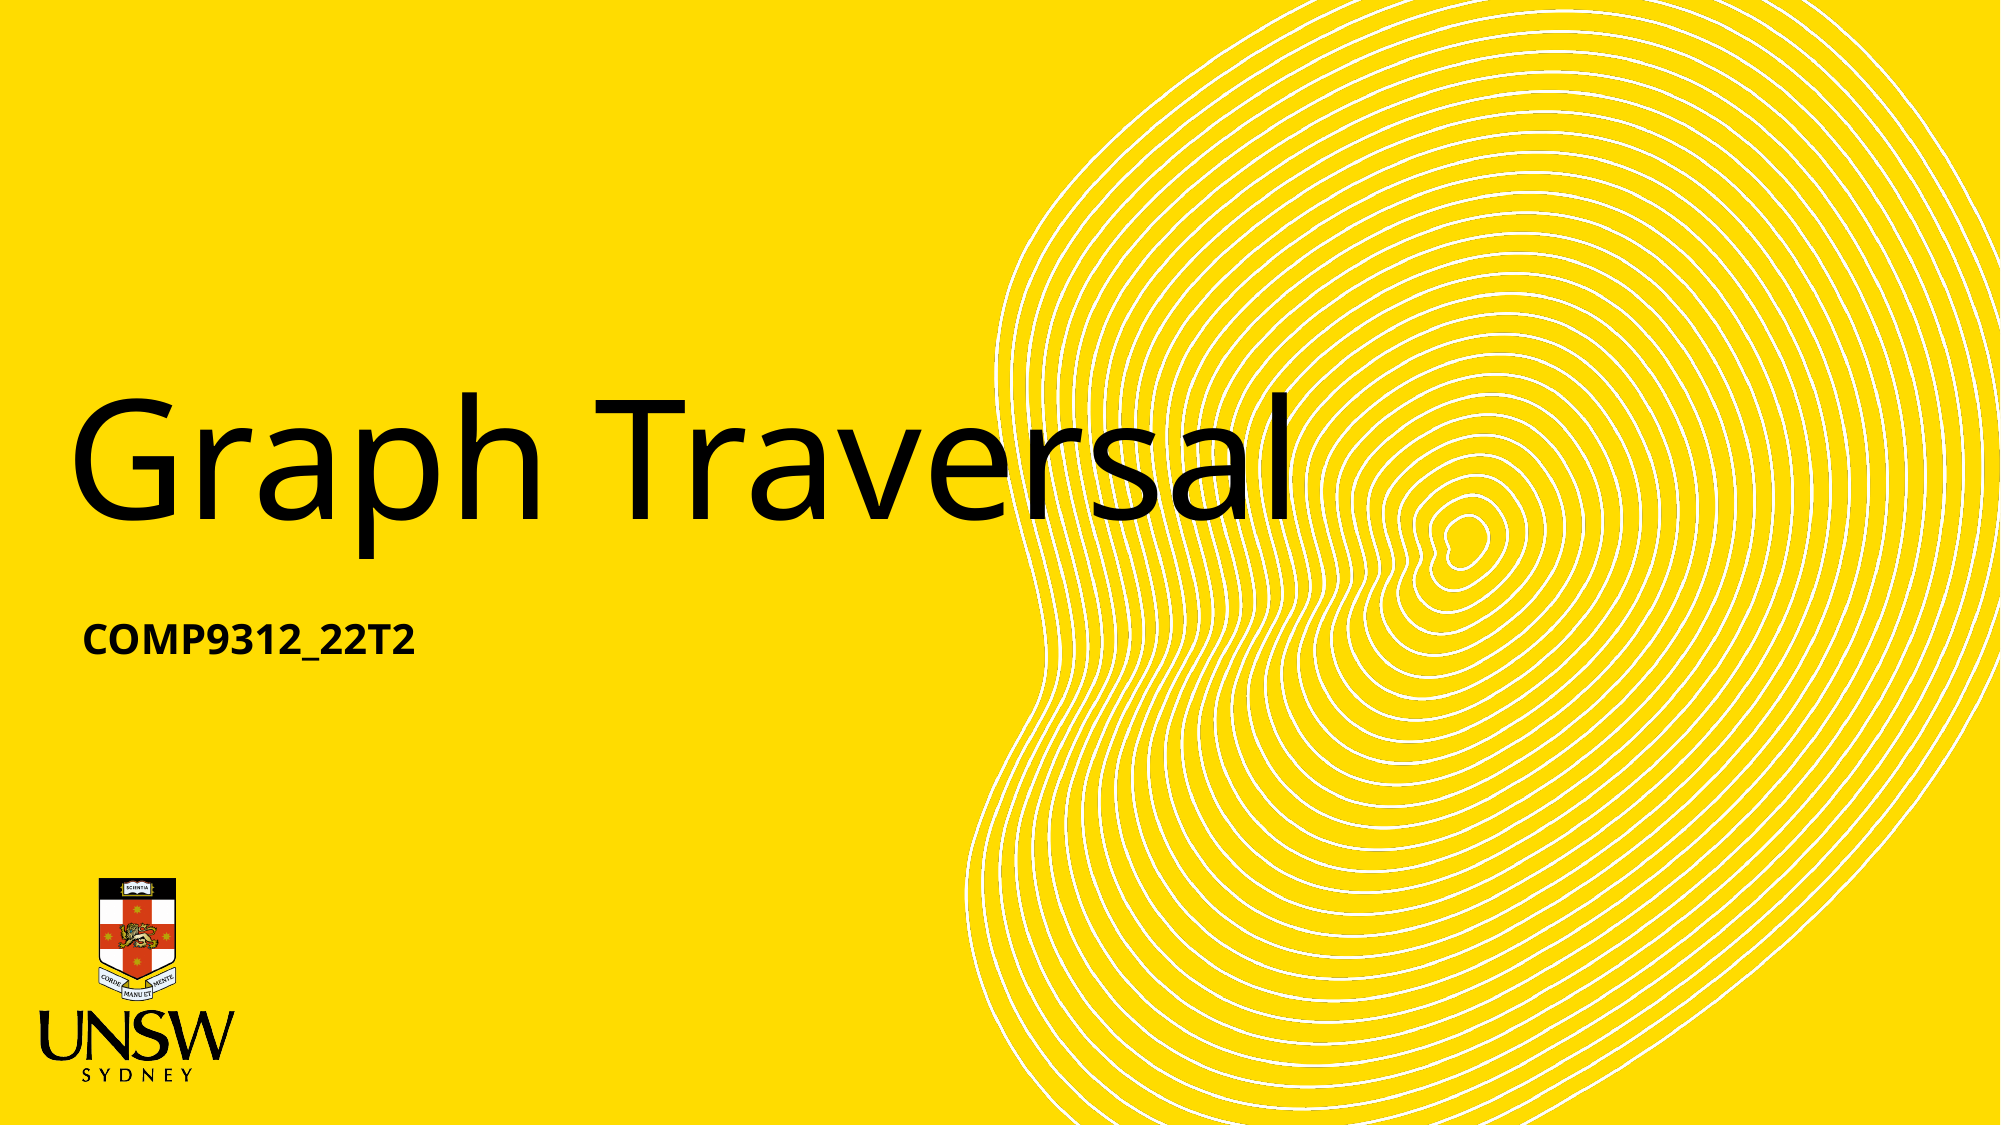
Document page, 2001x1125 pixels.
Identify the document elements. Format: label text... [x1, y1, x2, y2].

text_box Graph Traversal [50, 345, 1751, 561]
text_box COMP9312_22T2 [67, 580, 483, 671]
picture [964, 0, 2001, 1125]
picture [39, 878, 235, 1082]
